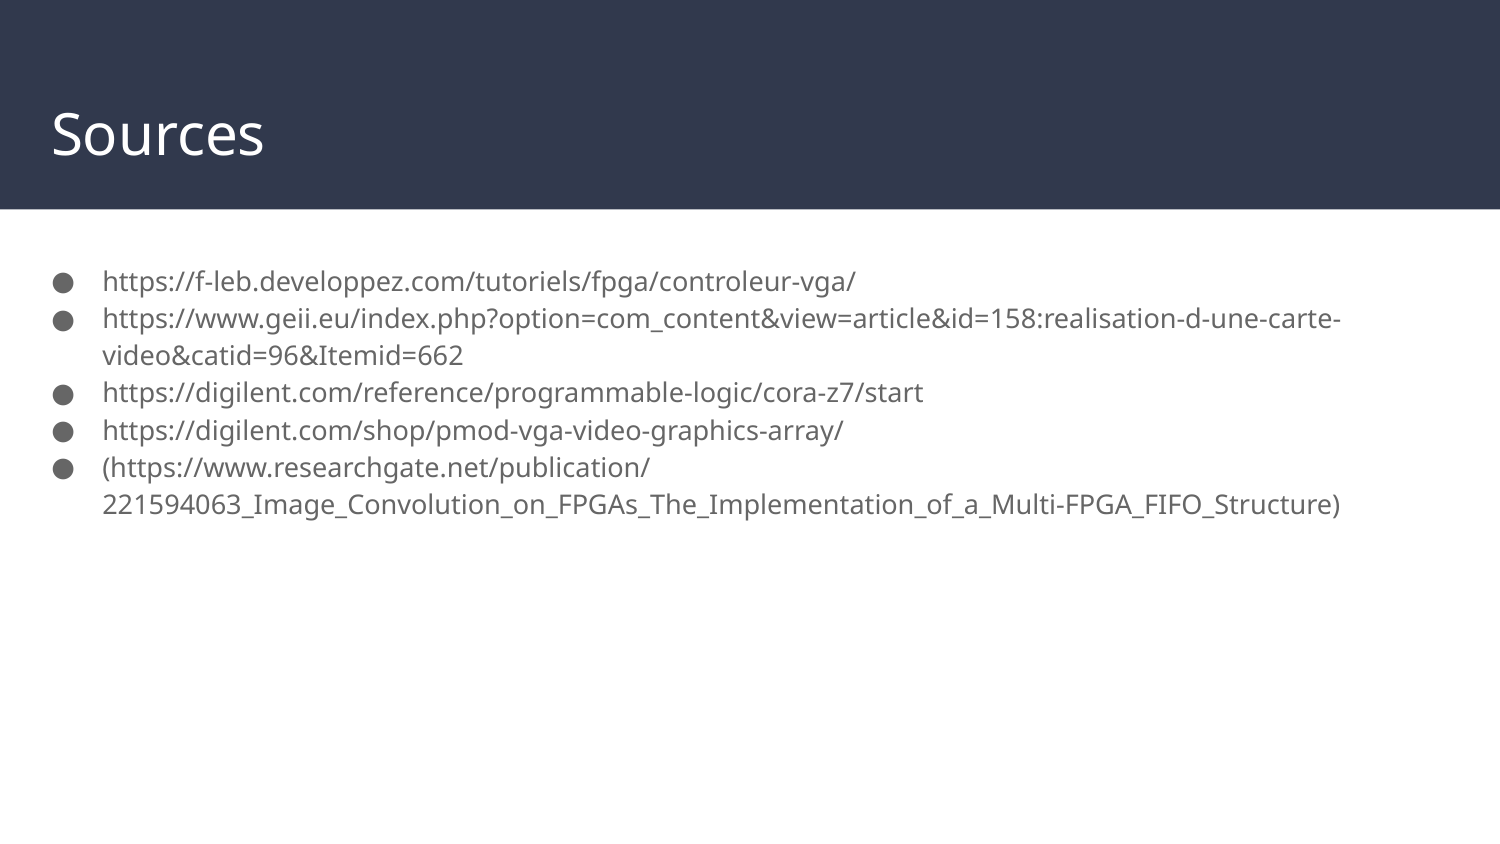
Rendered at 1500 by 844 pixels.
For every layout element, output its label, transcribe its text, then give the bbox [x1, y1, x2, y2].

list https://f-leb.developpez.com/tutoriels/fpga/controleur-vga/ https://www.geii.eu/index.php?option=com_content&view=article&id=158:realisation-d-une-carte-video&catid=96&Itemid=662 https://digilent.com/reference/programmable-logic/cora-z7/start https://digilent.com/shop/pmod-vga-video-graphics-array/ (https://www.researchgate.net/publication/221594063_Image_Convolution_on_FPGAs_The_Implementation_of_a_Multi-FPGA_FIFO_Structure) [27, 244, 1488, 786]
title Sources [51, 82, 1449, 185]
